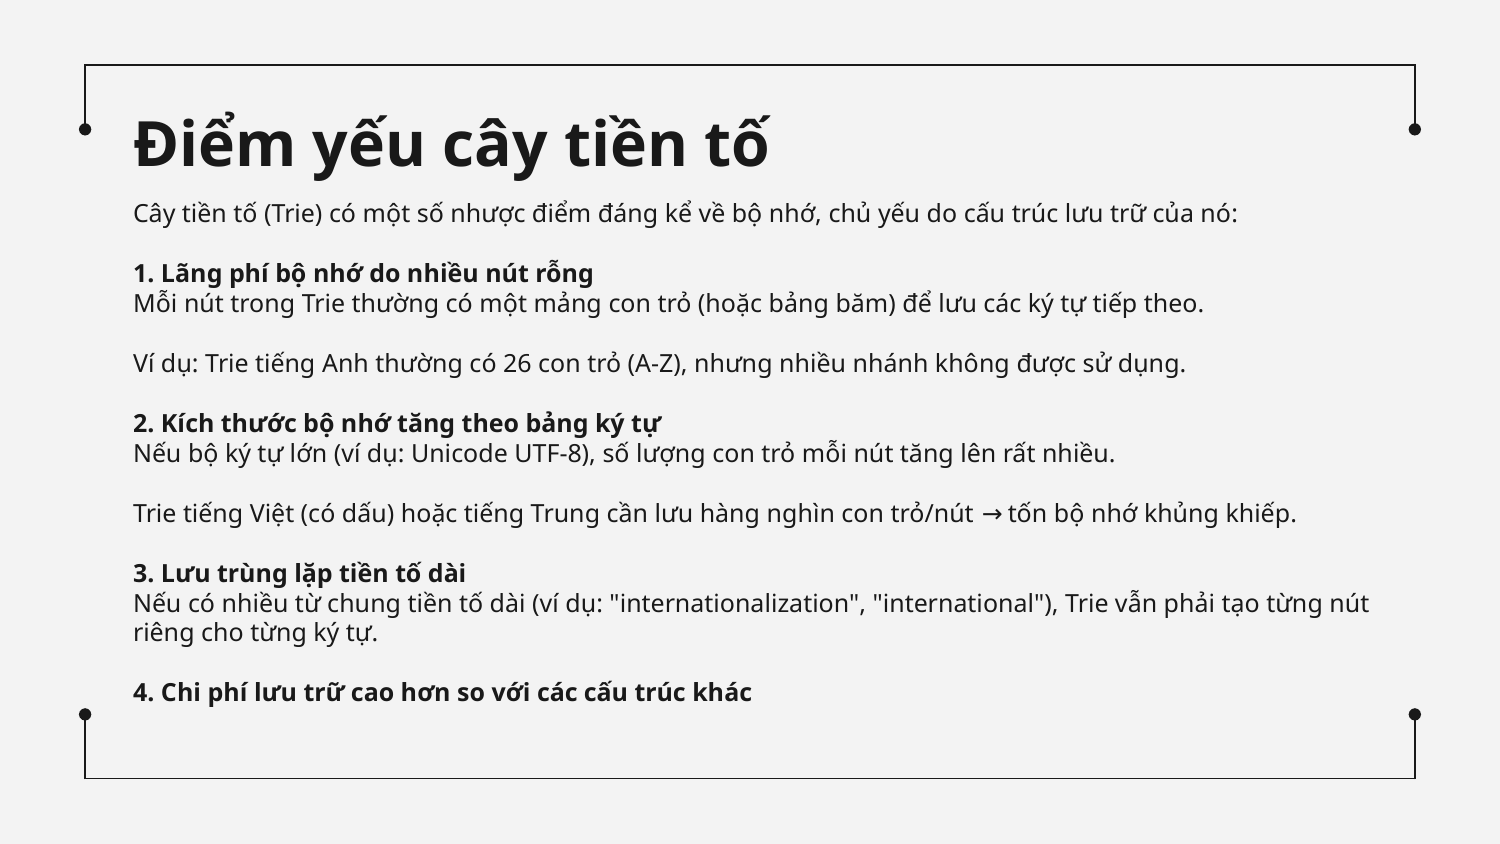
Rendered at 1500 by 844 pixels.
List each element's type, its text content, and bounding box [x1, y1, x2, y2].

subtitle Cây tiền tố (Trie) có một số nhược điểm đáng kể về bộ nhớ, chủ yếu do cấu trúc lưu trữ của nó: 1. Lãng phí bộ nhớ do nhiều nút rỗng Mỗi nút trong Trie thường có một mảng con trỏ (hoặc bảng băm) để lưu các ký tự tiếp theo. Ví dụ: Trie tiếng Anh thường có 26 con trỏ (A-Z), nhưng nhiều nhánh không được sử dụng. 2. Kích thước bộ nhớ tăng theo bảng ký tự Nếu bộ ký tự lớn (ví dụ: Unicode UTF-8), số lượng con trỏ mỗi nút tăng lên rất nhiều. Trie tiếng Việt (có dấu) hoặc tiếng Trung cần lưu hàng nghìn con trỏ/nút → tốn bộ nhớ khủng khiếp. 3. Lưu trùng lặp tiền tố dài Nếu có nhiều từ chung tiền tố dài (ví dụ: "internationalization", "international"), Trie vẫn phải tạo từng nút riêng cho từng ký tự. 4. Chi phí lưu trữ cao hơn so với các cấu trúc khác [118, 182, 1423, 564]
title Điểm yếu cây tiền tố [118, 88, 1383, 182]
